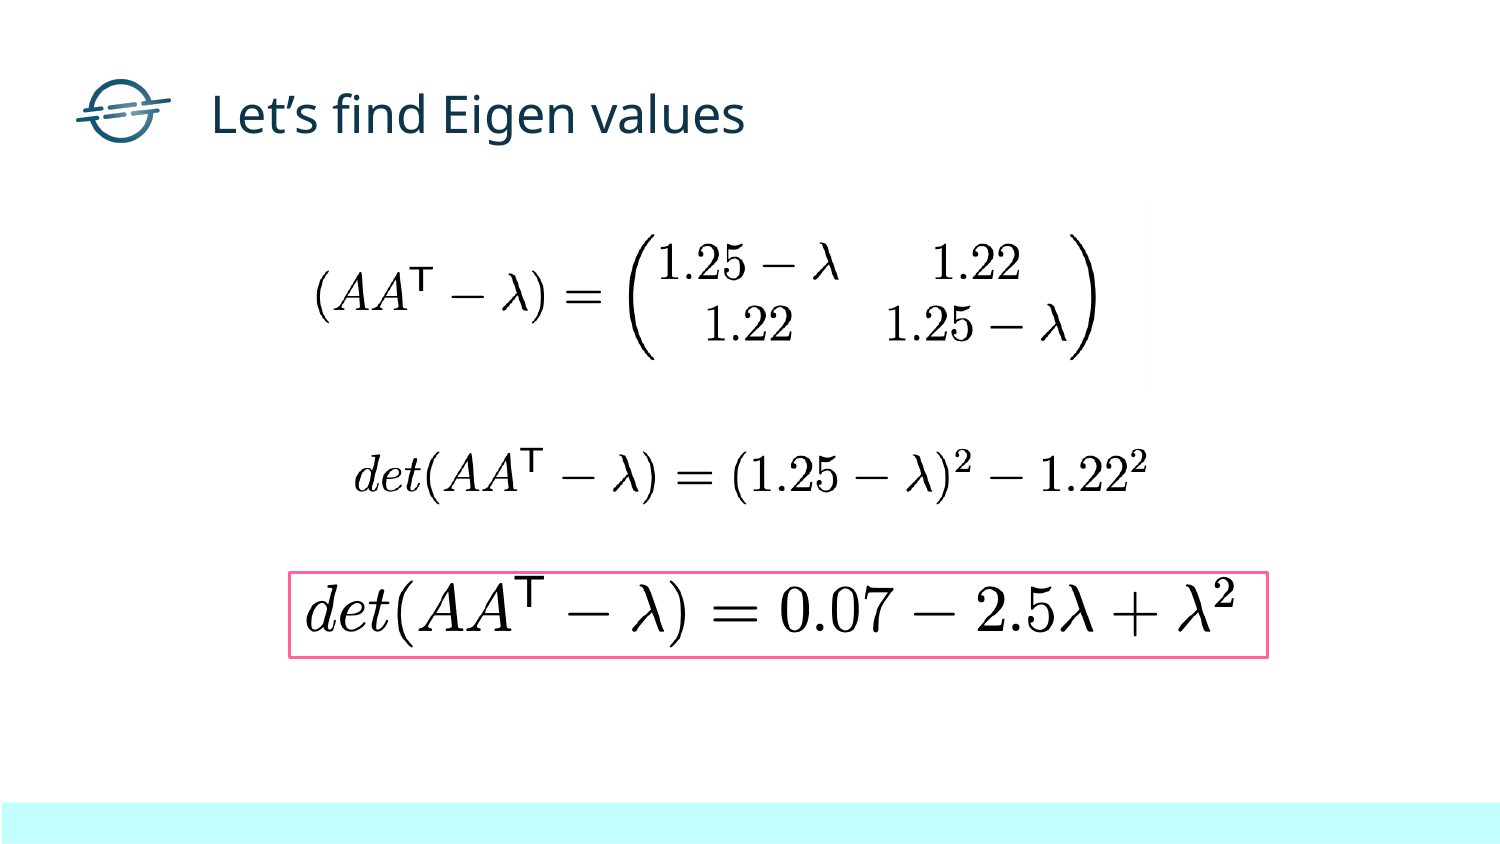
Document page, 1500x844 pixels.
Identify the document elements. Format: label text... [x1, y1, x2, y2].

picture [315, 424, 1185, 532]
title Let’s find Eigen values [195, 66, 1419, 154]
picture [290, 573, 1267, 657]
picture [75, 78, 171, 143]
picture [283, 203, 1153, 394]
text_box [1, 802, 1500, 844]
